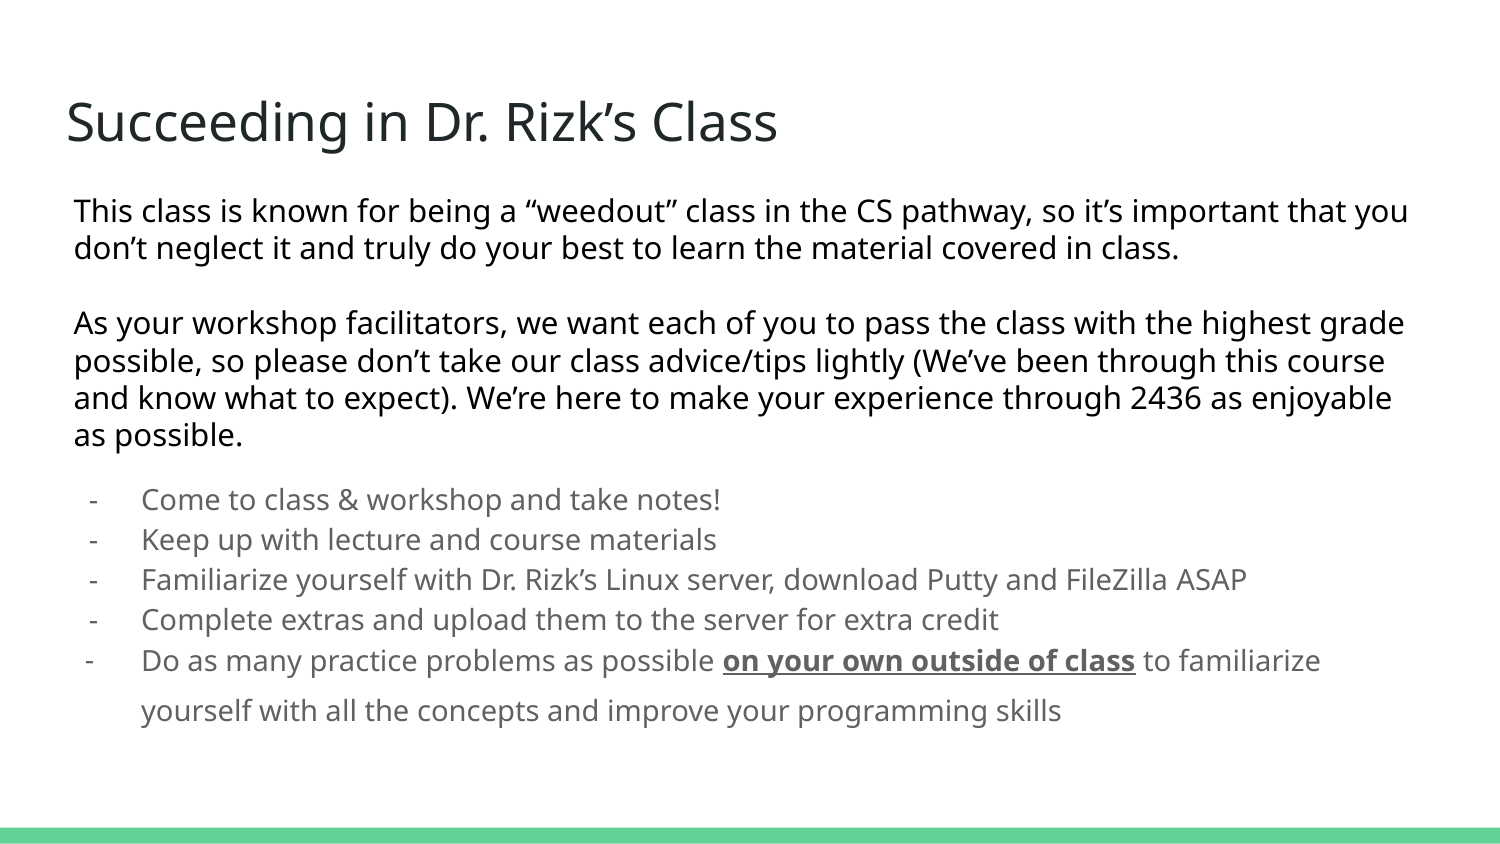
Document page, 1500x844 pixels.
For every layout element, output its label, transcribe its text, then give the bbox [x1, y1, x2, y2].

list Come to class & workshop and take notes!​ Keep up with lecture and course materials​ Familiarize yourself with Dr. Rizk’s Linux server, download Putty and FileZilla​ ASAP Complete extras and upload them to the server for extra credit​ Do as many practice problems as possible on your own outside of class to familiarize yourself with all the concepts and improve your programming skills​ [51, 461, 1449, 760]
title Succeeding in Dr. Rizk’s Class [51, 72, 1449, 167]
text_box This class is known for being a “weedout” class in the CS pathway, so it’s important that you don’t neglect it and truly do your best to learn the material covered in class. As your workshop facilitators, we want each of you to pass the class with the highest grade possible, so please don’t take our class advice/tips lightly (We’ve been through this course and know what to expect). We’re here to make your experience through 2436 as enjoyable as possible. [58, 176, 1449, 432]
